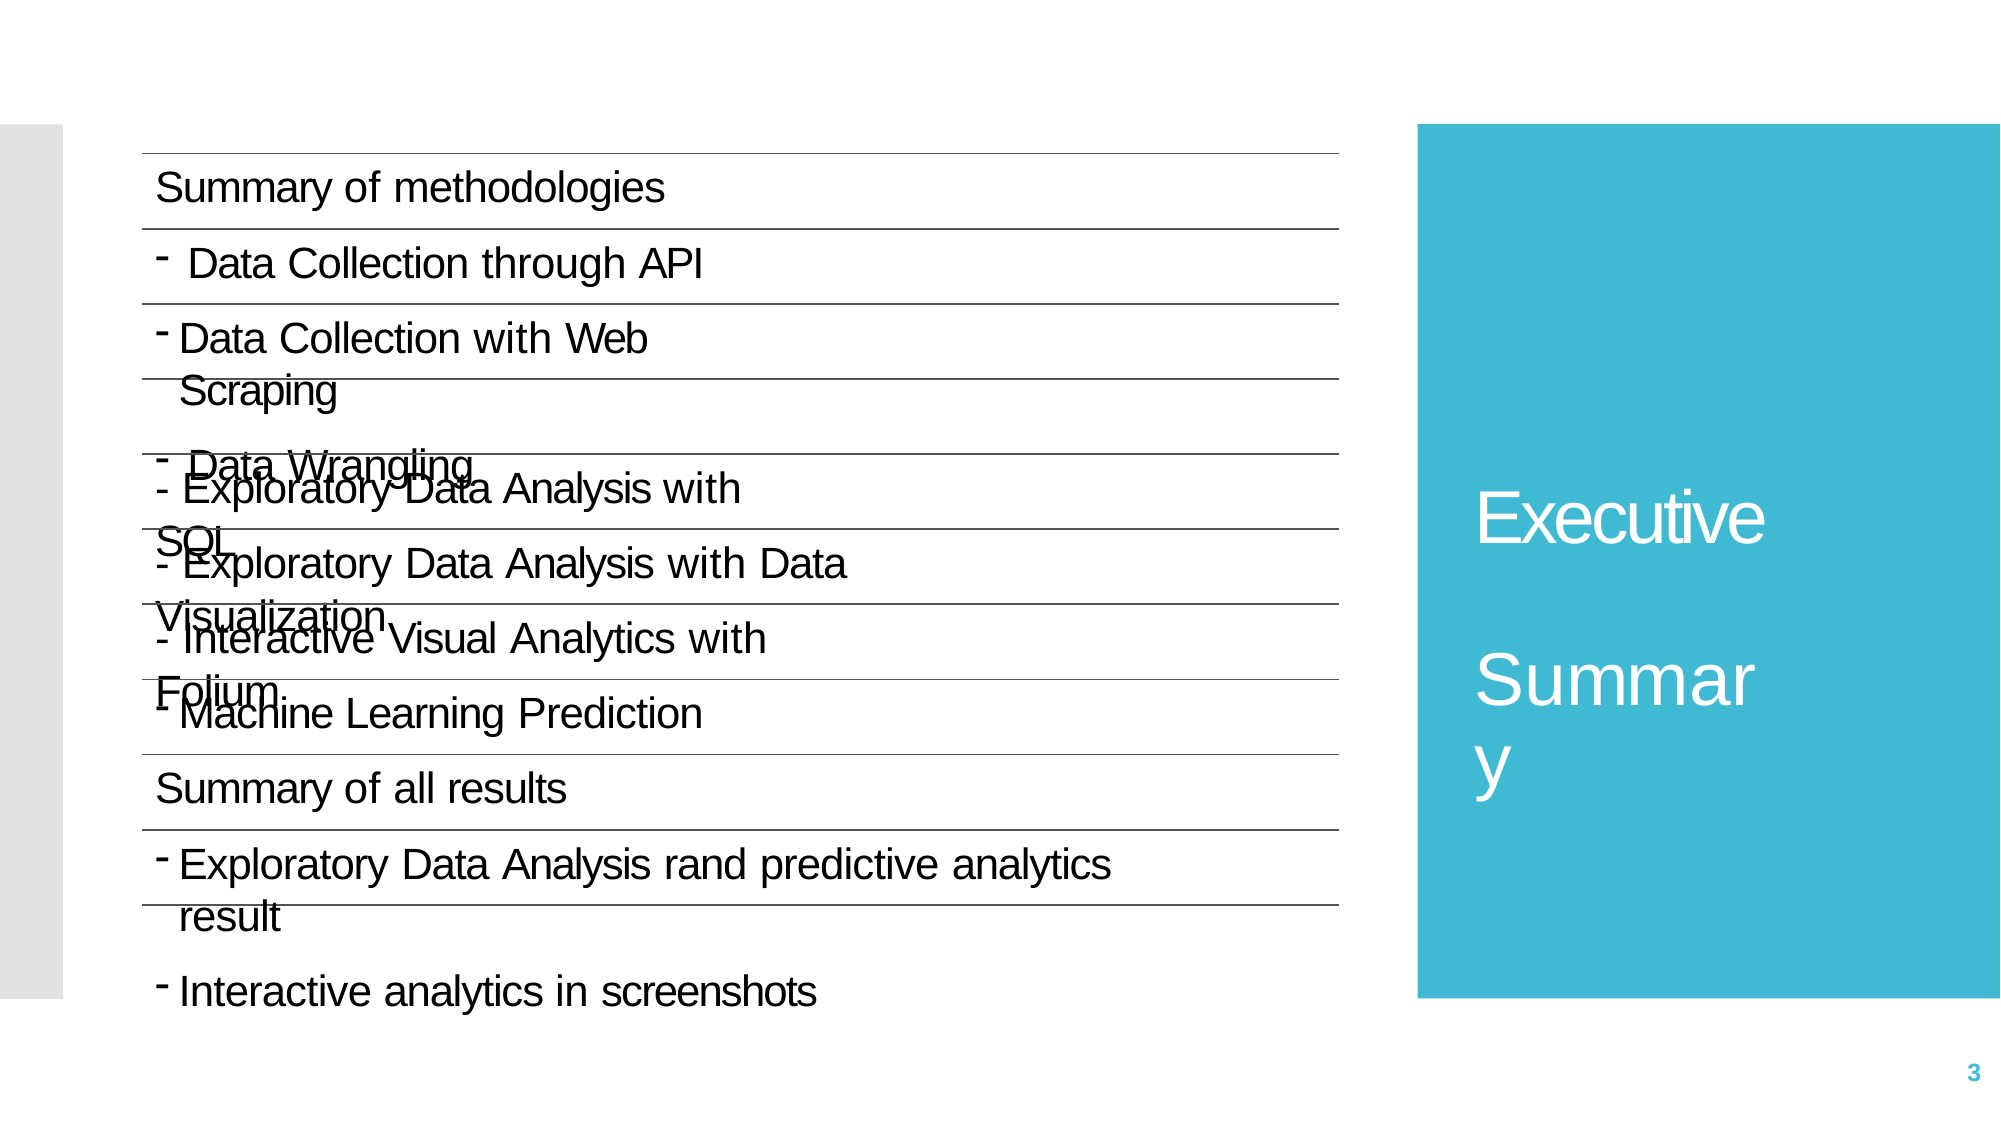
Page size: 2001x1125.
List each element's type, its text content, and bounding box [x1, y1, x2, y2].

text_box Summary of methodologies Data Collection through API Data Collection with Web Scraping Data Wrangling [153, 134, 802, 454]
text_box Executive Summary [1472, 464, 1772, 802]
text_box [1417, 124, 2000, 999]
text_box [0, 124, 63, 999]
text_box - Exploratory Data Analysis with Data Visualization [153, 605, 1066, 640]
text_box - Exploratory Data Analysis with SQL [153, 457, 828, 529]
text_box Machine Learning Prediction Summary of all results Exploratory Data Analysis rand predictive analytics result Interactive analytics in screenshots [153, 660, 1202, 1016]
text_box 4 [1961, 1060, 1992, 1087]
text_box - Exploratory Data Analysis with Data Visualization [153, 532, 1066, 604]
text_box - Interactive Visual Analytics with Folium [153, 607, 883, 660]
